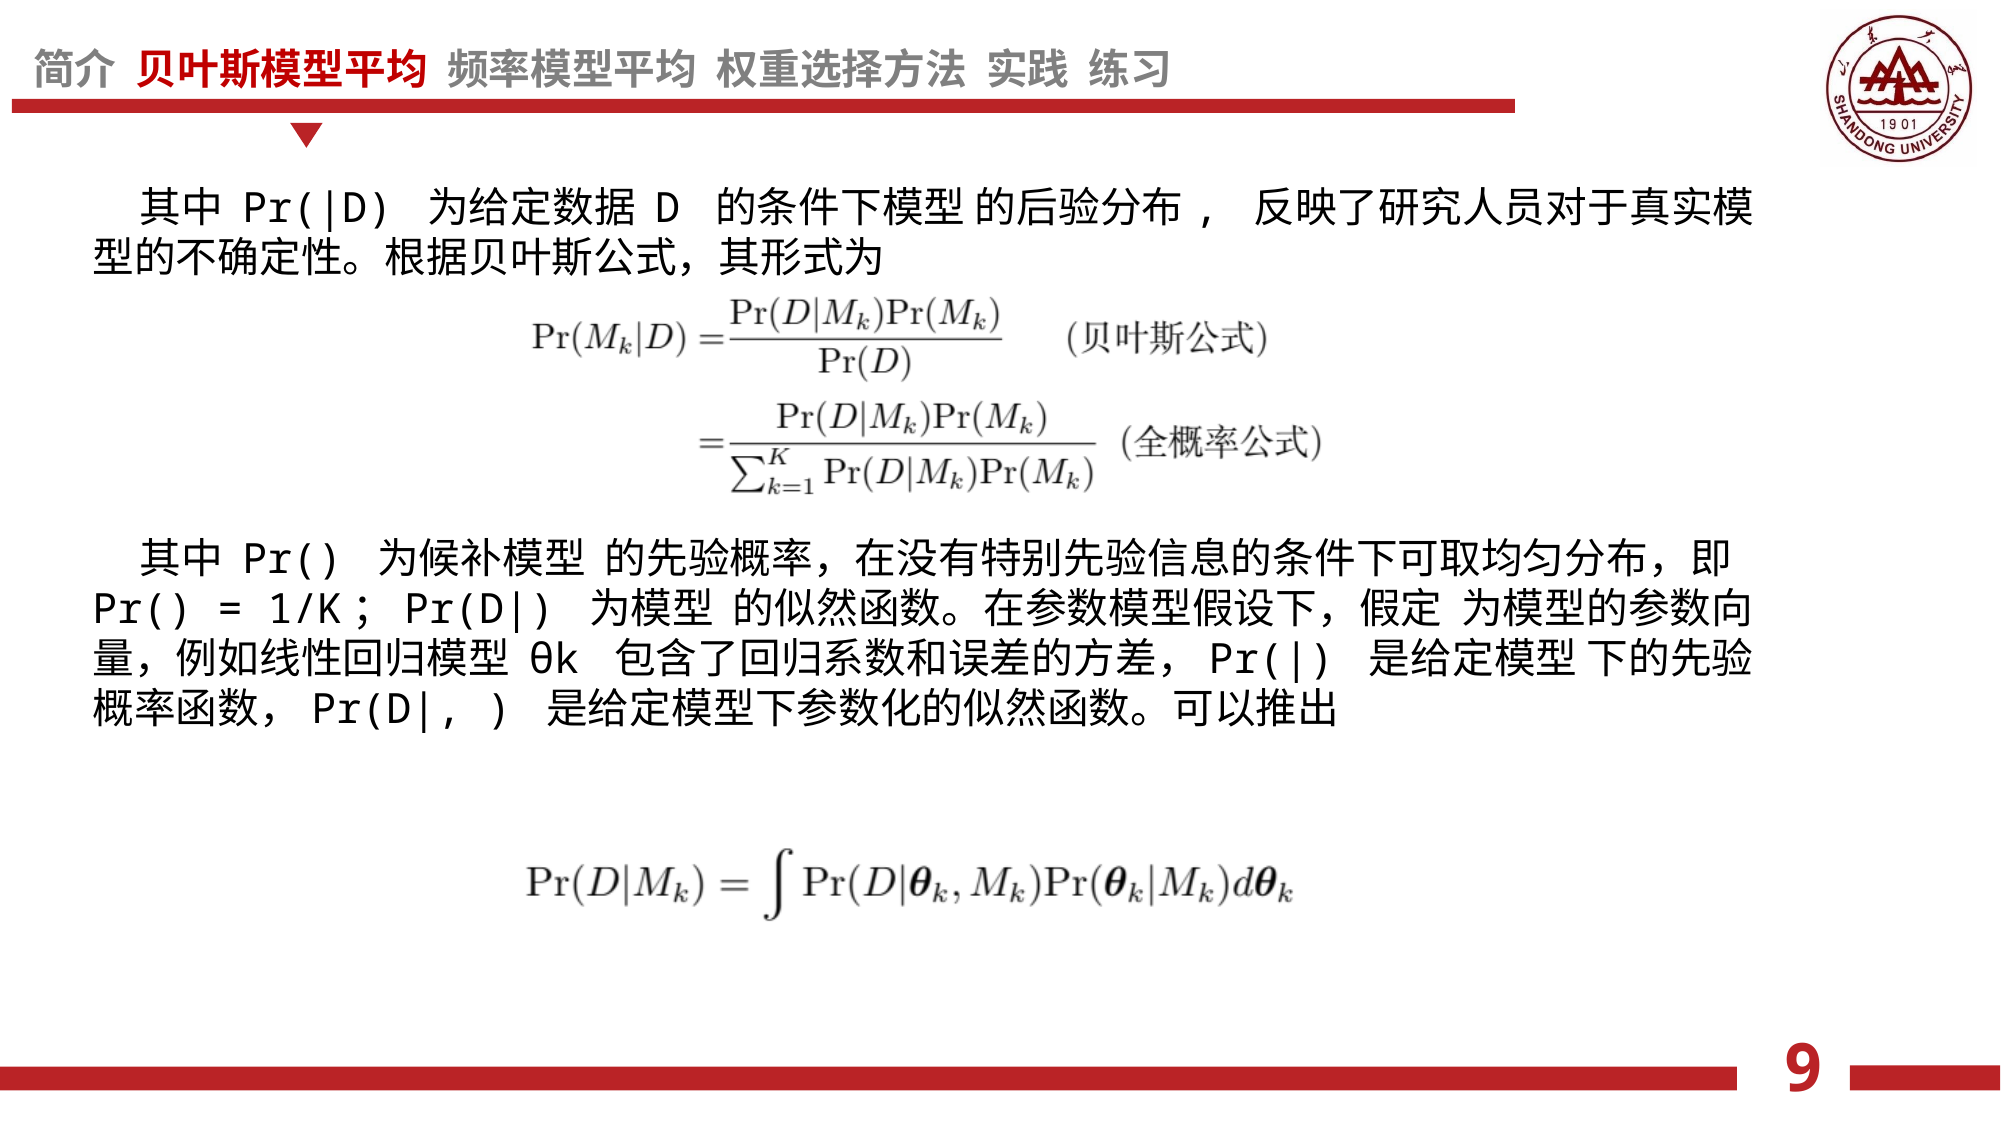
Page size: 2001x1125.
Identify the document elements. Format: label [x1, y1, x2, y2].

picture [517, 843, 1315, 940]
picture [1820, 9, 1977, 167]
picture [517, 289, 1327, 505]
